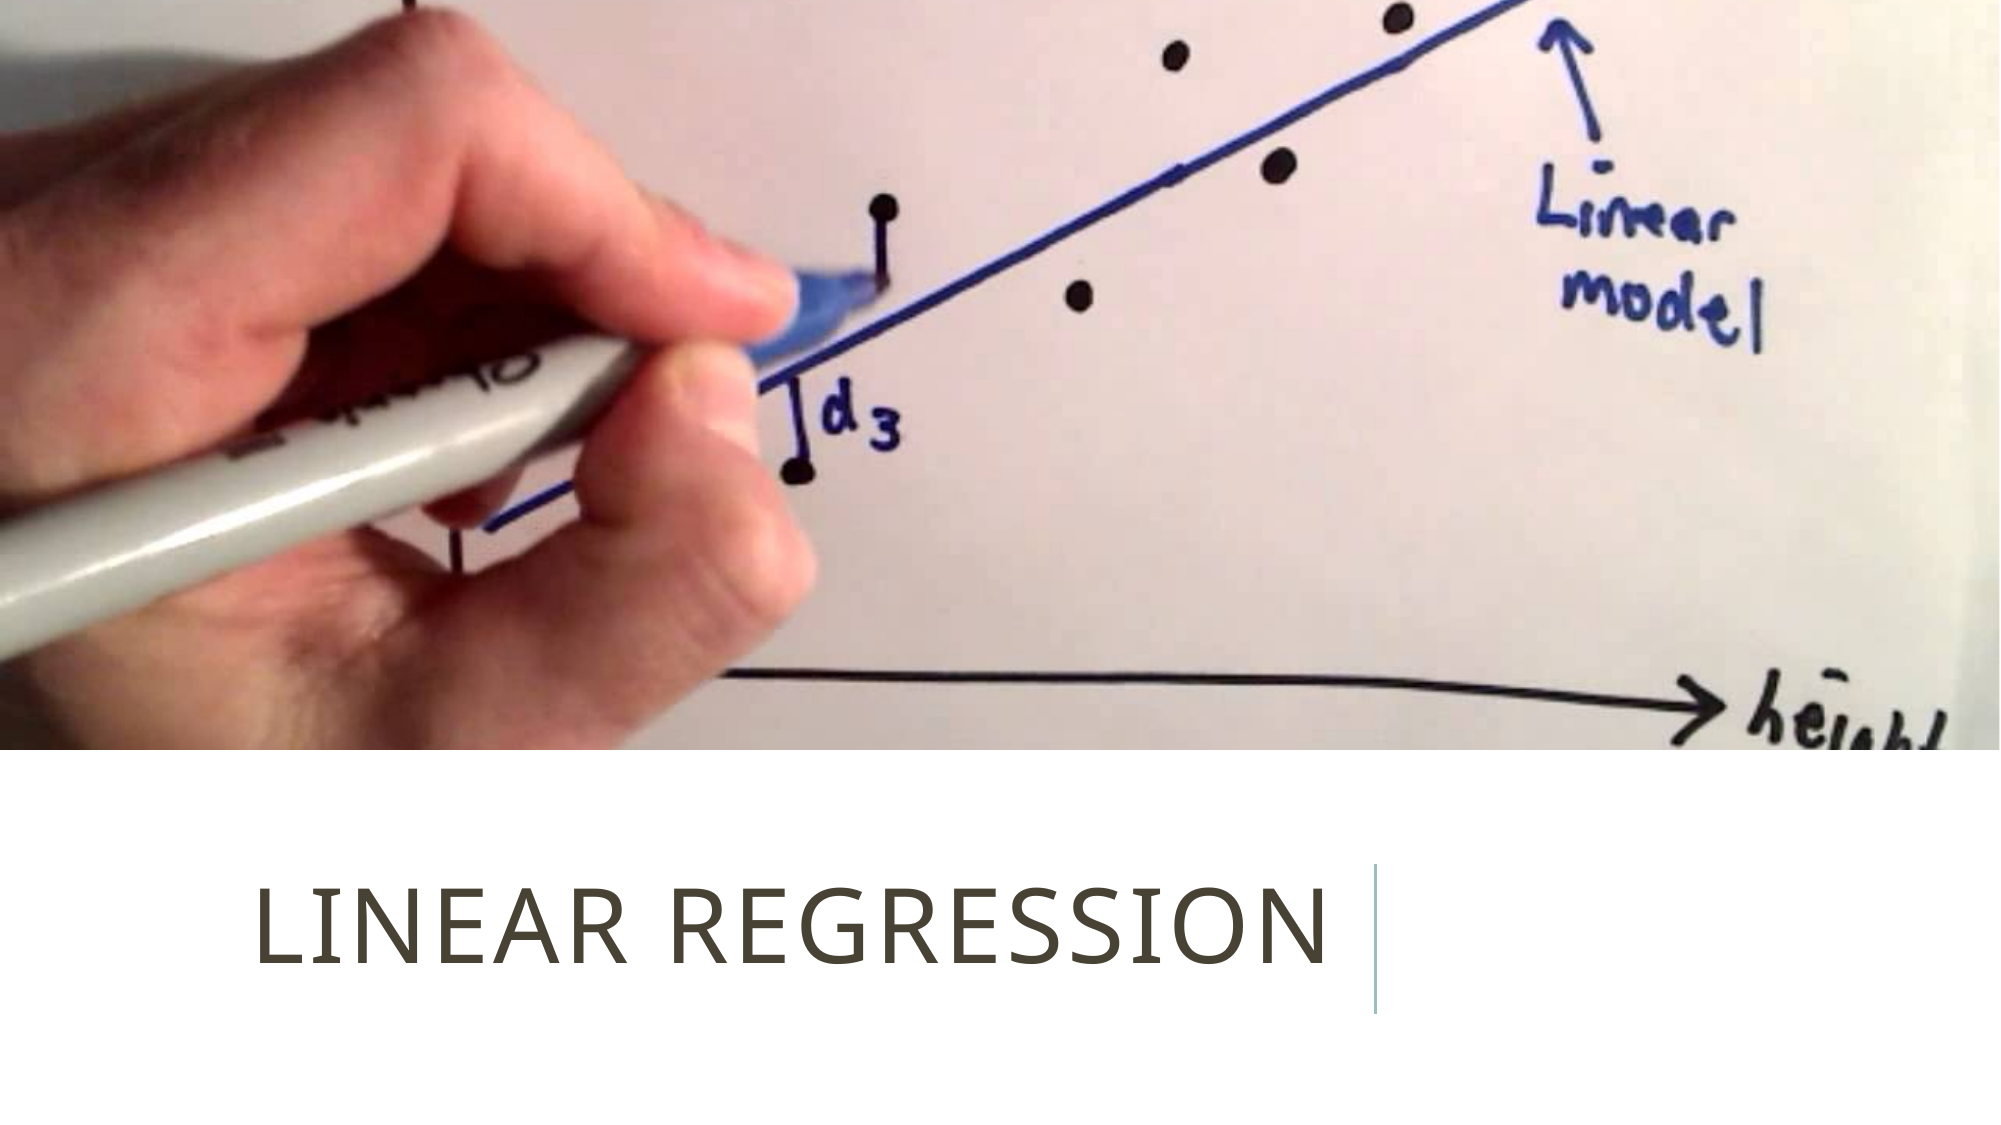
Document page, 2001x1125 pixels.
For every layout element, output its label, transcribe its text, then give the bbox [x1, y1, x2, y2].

picture [0, 0, 2000, 751]
title Linear regression [75, 813, 1350, 1054]
